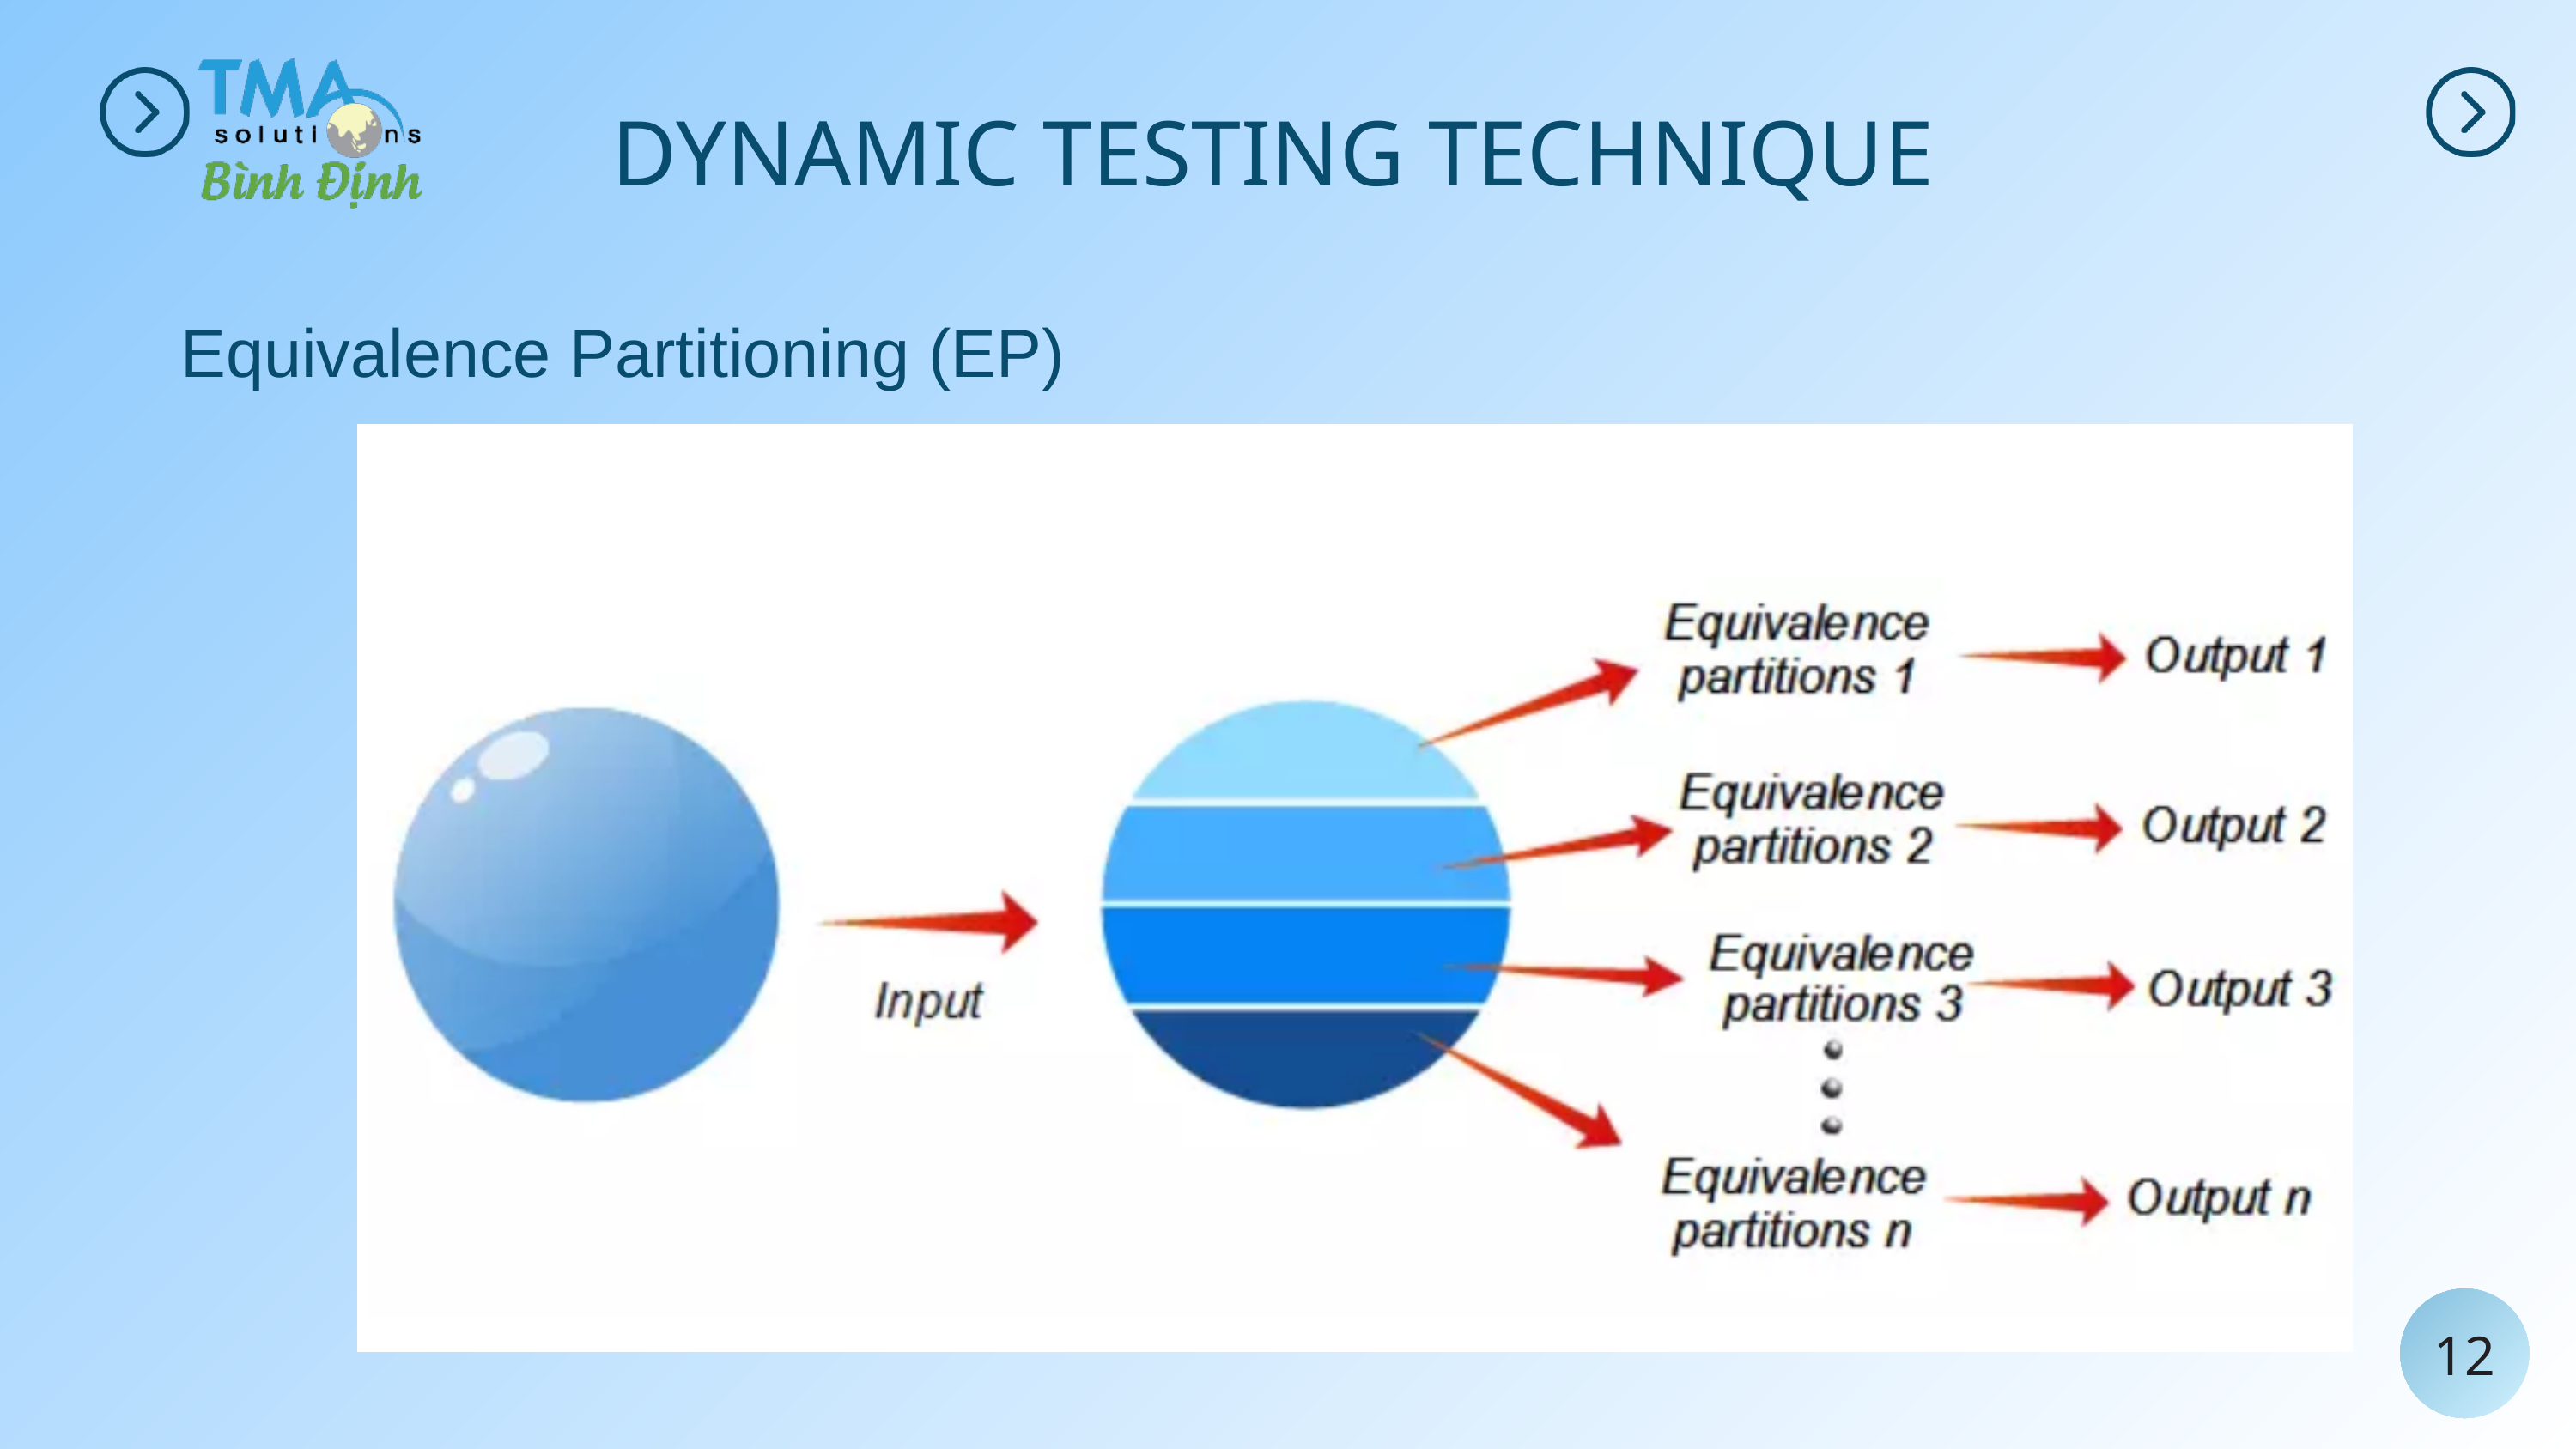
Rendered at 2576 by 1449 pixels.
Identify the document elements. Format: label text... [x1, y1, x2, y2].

text_box [144, 11, 484, 245]
text_box Equivalence Partitioning (EP) [180, 295, 1065, 391]
text_box DYNAMIC TESTING TECHNIQUE [264, 96, 2282, 204]
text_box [2399, 1288, 2530, 1419]
text_box [100, 67, 190, 157]
text_box [357, 424, 2354, 1352]
text_box [2426, 67, 2516, 157]
